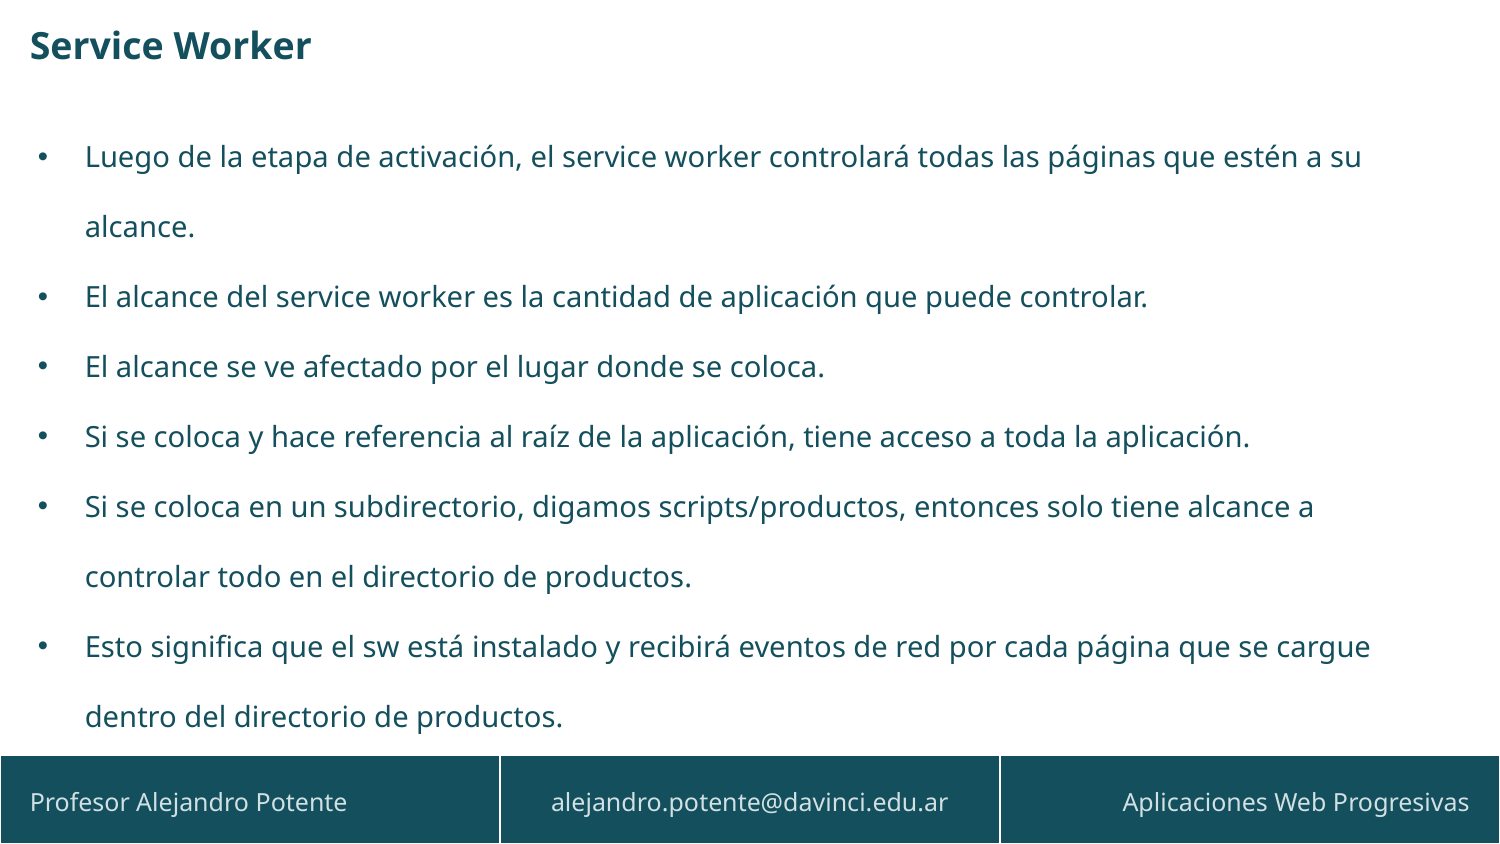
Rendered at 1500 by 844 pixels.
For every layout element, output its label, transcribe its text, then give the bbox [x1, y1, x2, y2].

text_box Luego de la etapa de activación, el service worker controlará todas las páginas que estén a su alcance. El alcance del service worker es la cantidad de aplicación que puede controlar. El alcance se ve afectado por el lugar donde se coloca. Si se coloca y hace referencia al raíz de la aplicación, tiene acceso a toda la aplicación. Si se coloca en un subdirectorio, digamos scripts/productos, entonces solo tiene alcance a controlar todo en el directorio de productos. Esto significa que el sw está instalado y recibirá eventos de red por cada página que se cargue dentro del directorio de productos. [0, 88, 1455, 756]
table_header Aplicaciones Web Progresivas [1001, 756, 1499, 843]
table_header Profesor Alejandro Potente [1, 756, 499, 843]
table_header alejandro.potente@davinci.edu.ar [501, 756, 999, 843]
text_box Service Worker [0, 0, 1500, 89]
